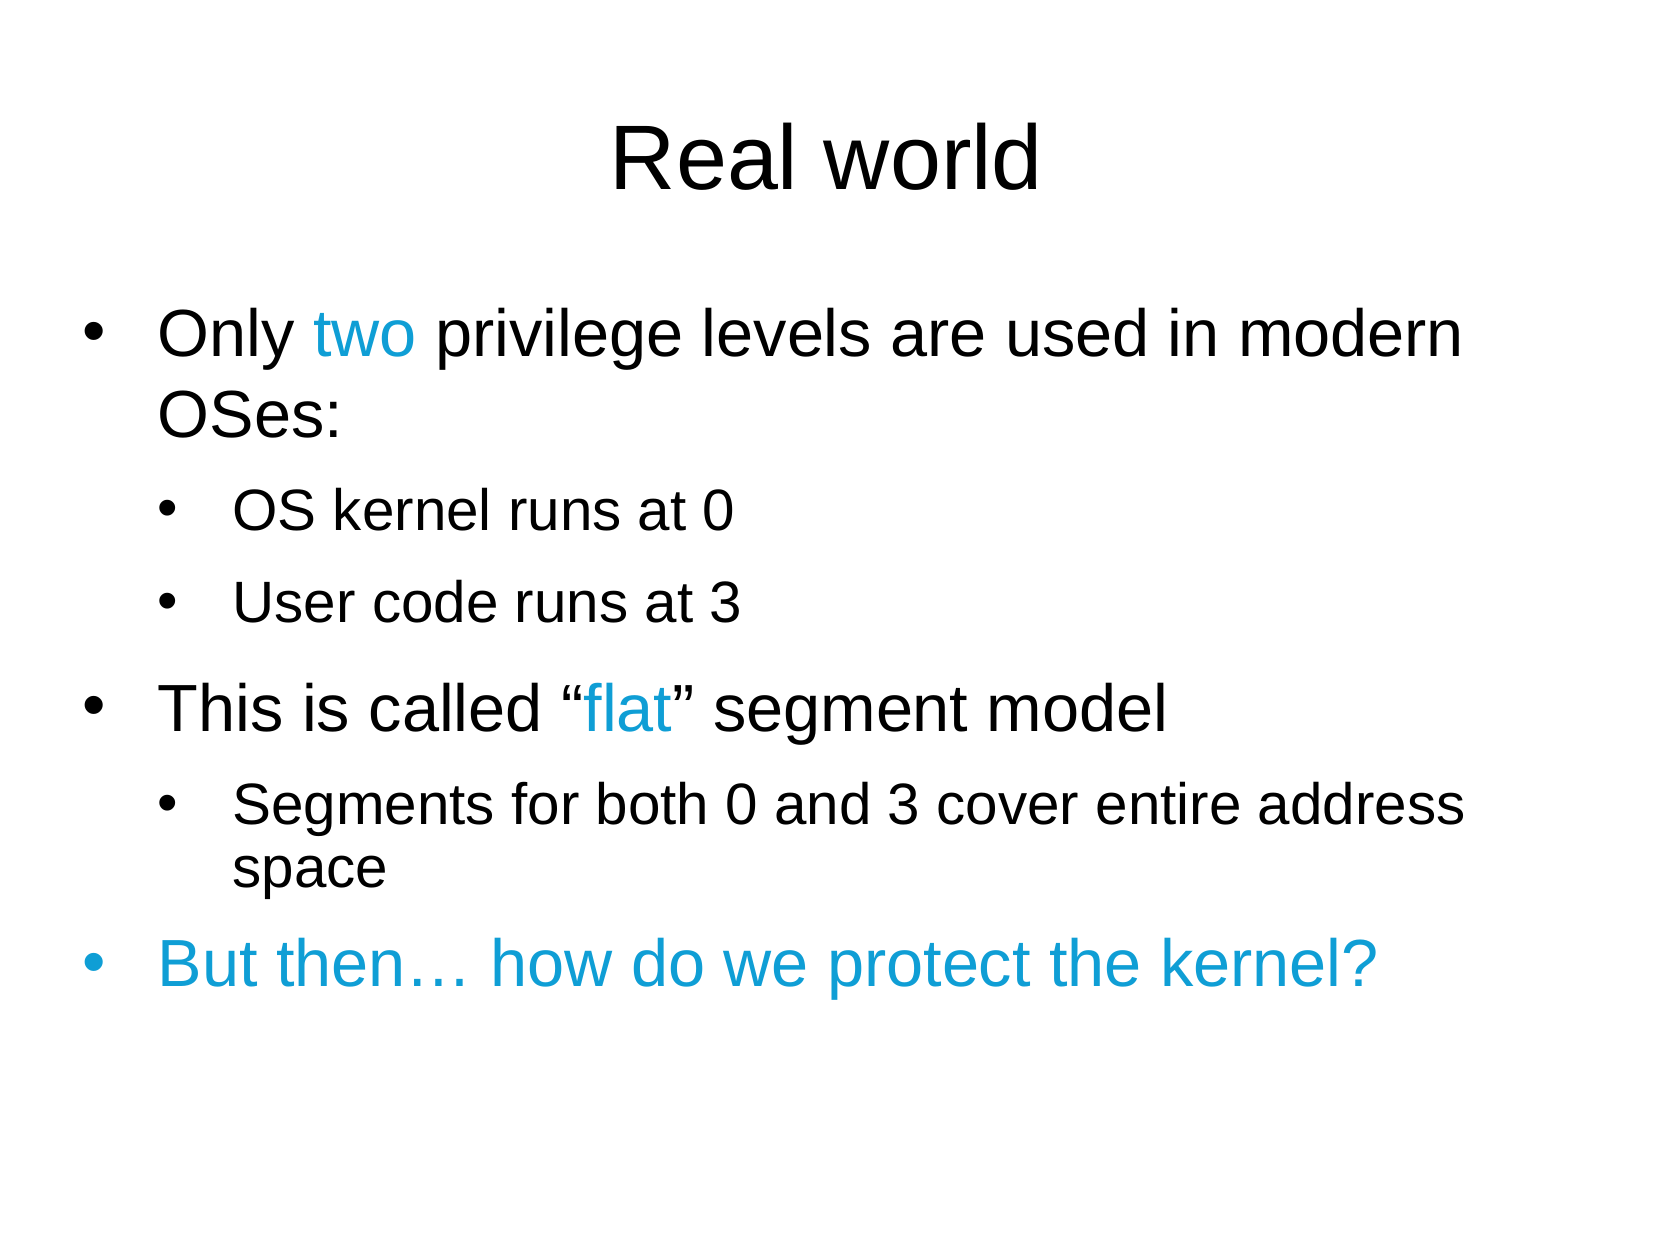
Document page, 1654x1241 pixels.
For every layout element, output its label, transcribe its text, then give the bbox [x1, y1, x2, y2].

title Real world [82, 49, 1571, 257]
list Only two privilege levels are used in modern OSes: OS kernel runs at 0 User code runs at 3 This is called “flat” segment model Segments for both 0 and 3 cover entire address space But then… how do we protect the kernel? [82, 290, 1571, 1191]
